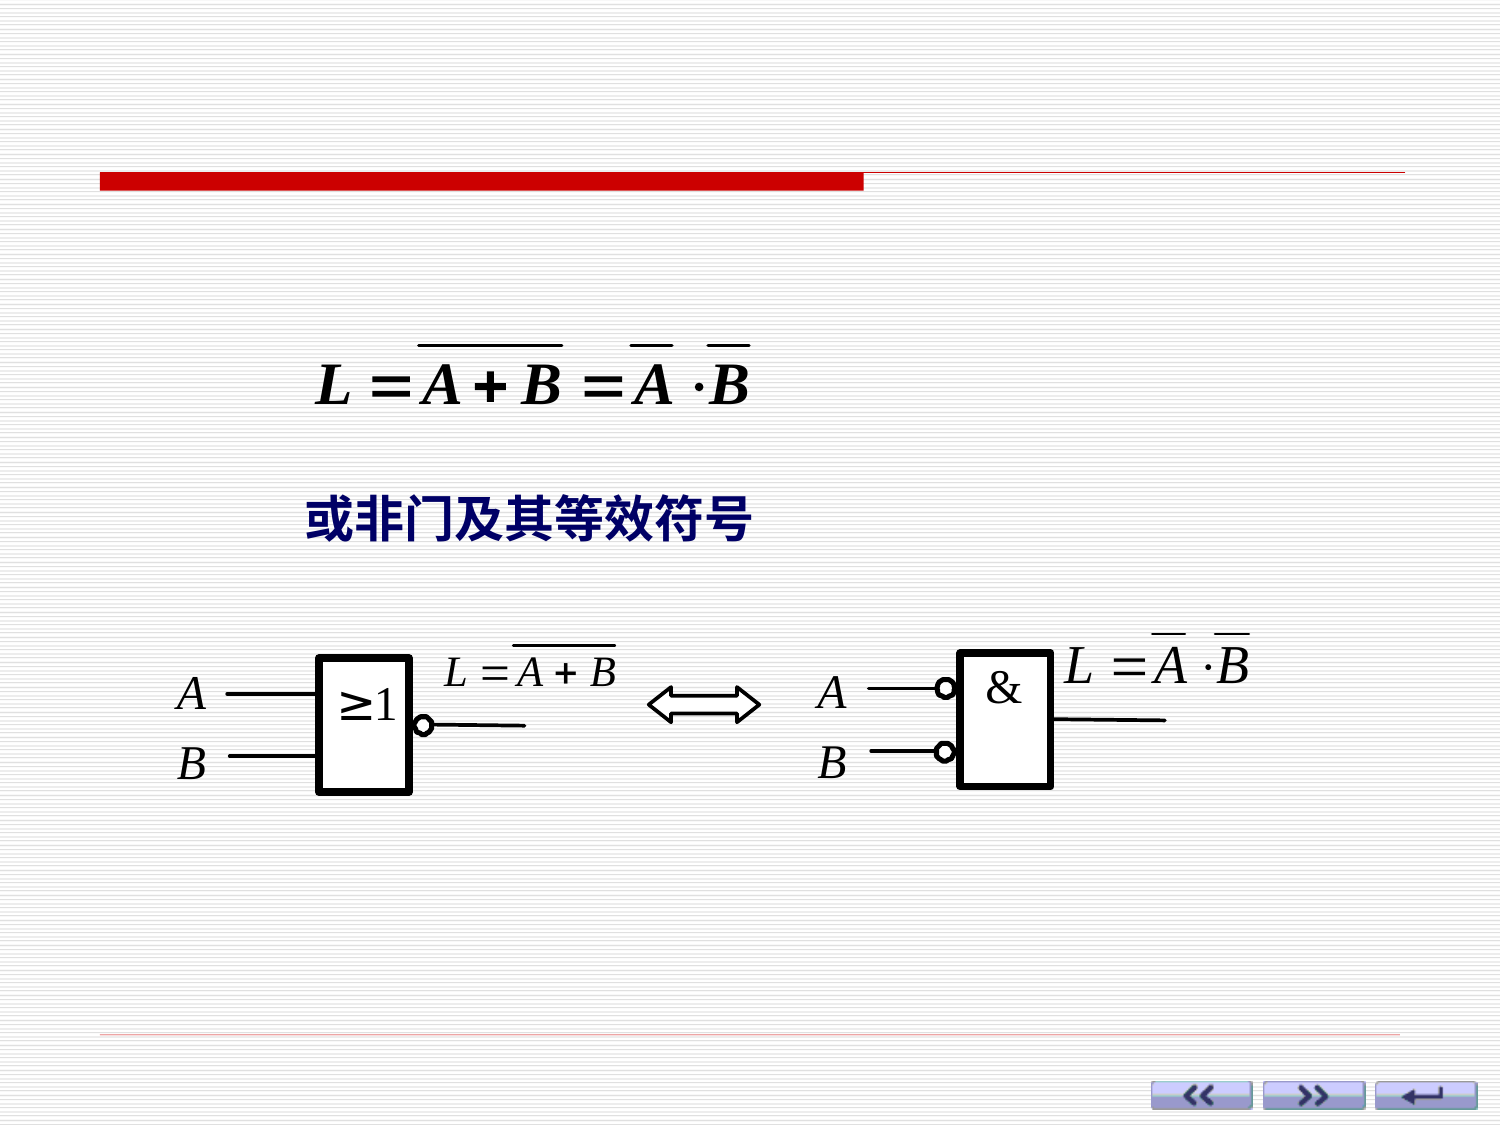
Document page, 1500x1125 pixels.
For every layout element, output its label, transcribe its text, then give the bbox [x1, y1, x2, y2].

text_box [159, 609, 642, 814]
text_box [643, 680, 770, 734]
text_box 或非门及其等效符号 [289, 479, 770, 555]
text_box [301, 326, 766, 417]
picture [0, 0, 1500, 1125]
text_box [797, 609, 1261, 814]
